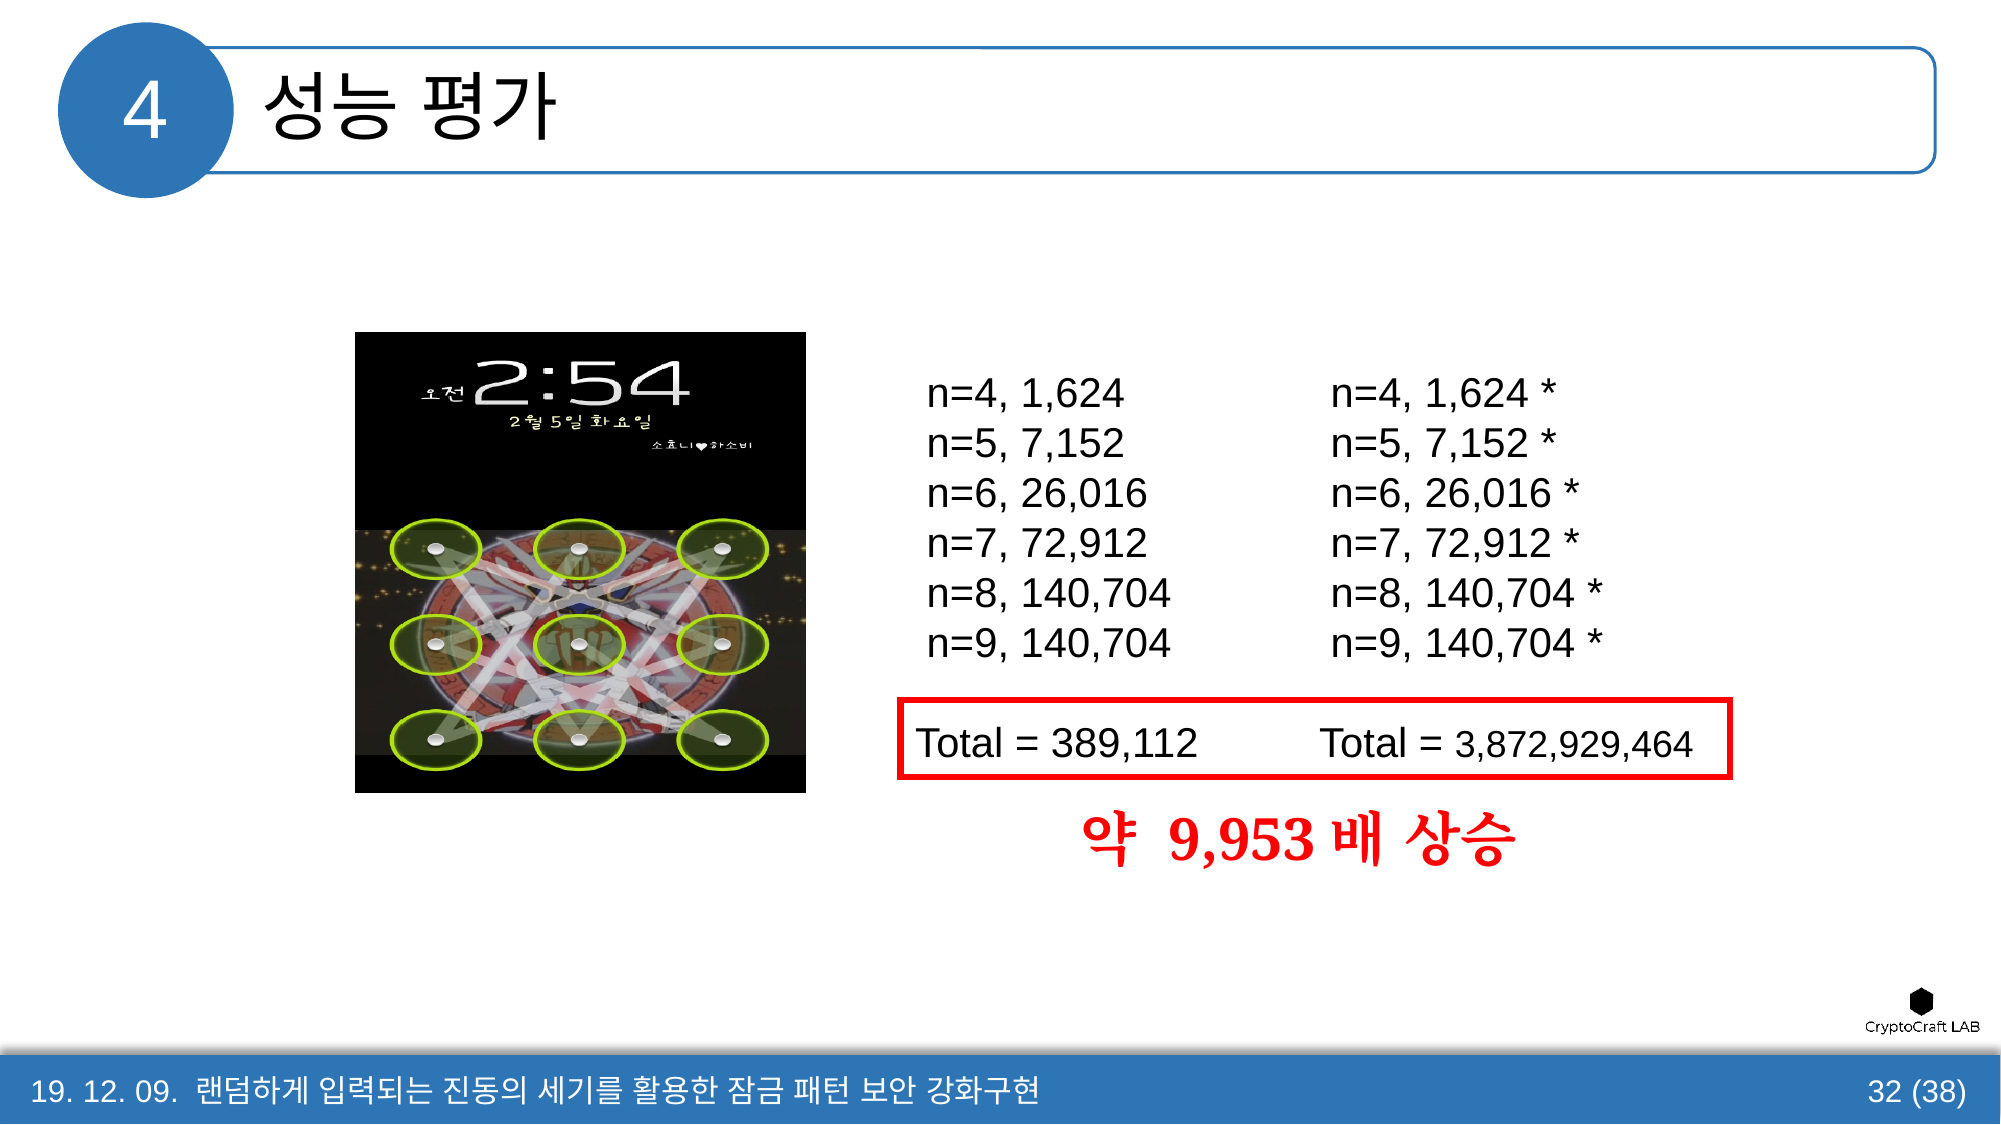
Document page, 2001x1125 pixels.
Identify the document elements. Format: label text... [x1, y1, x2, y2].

text_box n=4, 1,624 n=5, 7,152 n=6, 26,016 n=7, 72,912 n=8, 140,704 n=9, 140,704 Total = 389,112 [900, 357, 1351, 699]
text_box 약 9,953배 상승 [1065, 795, 1544, 880]
list 4 [101, 66, 191, 156]
text_box [899, 699, 1731, 778]
picture [355, 332, 806, 793]
picture [1856, 978, 1989, 1044]
title 성능 평가 [246, 50, 1936, 170]
